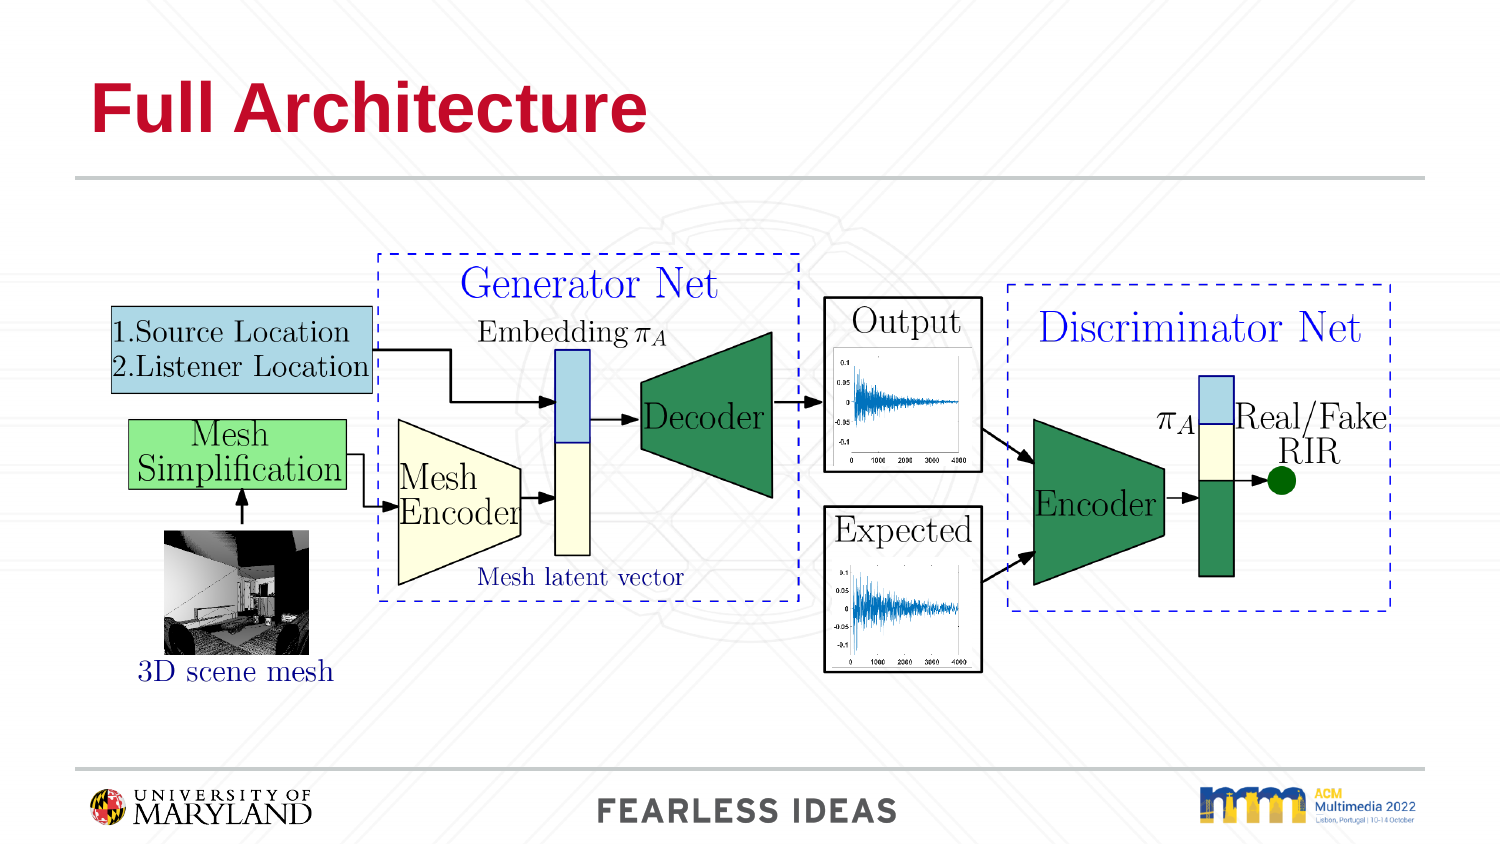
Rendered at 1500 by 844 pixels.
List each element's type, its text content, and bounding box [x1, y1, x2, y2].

picture [587, 787, 907, 834]
title Full Architecture [75, 33, 1425, 175]
picture [109, 253, 1391, 684]
picture [1190, 774, 1426, 837]
picture [78, 771, 329, 842]
